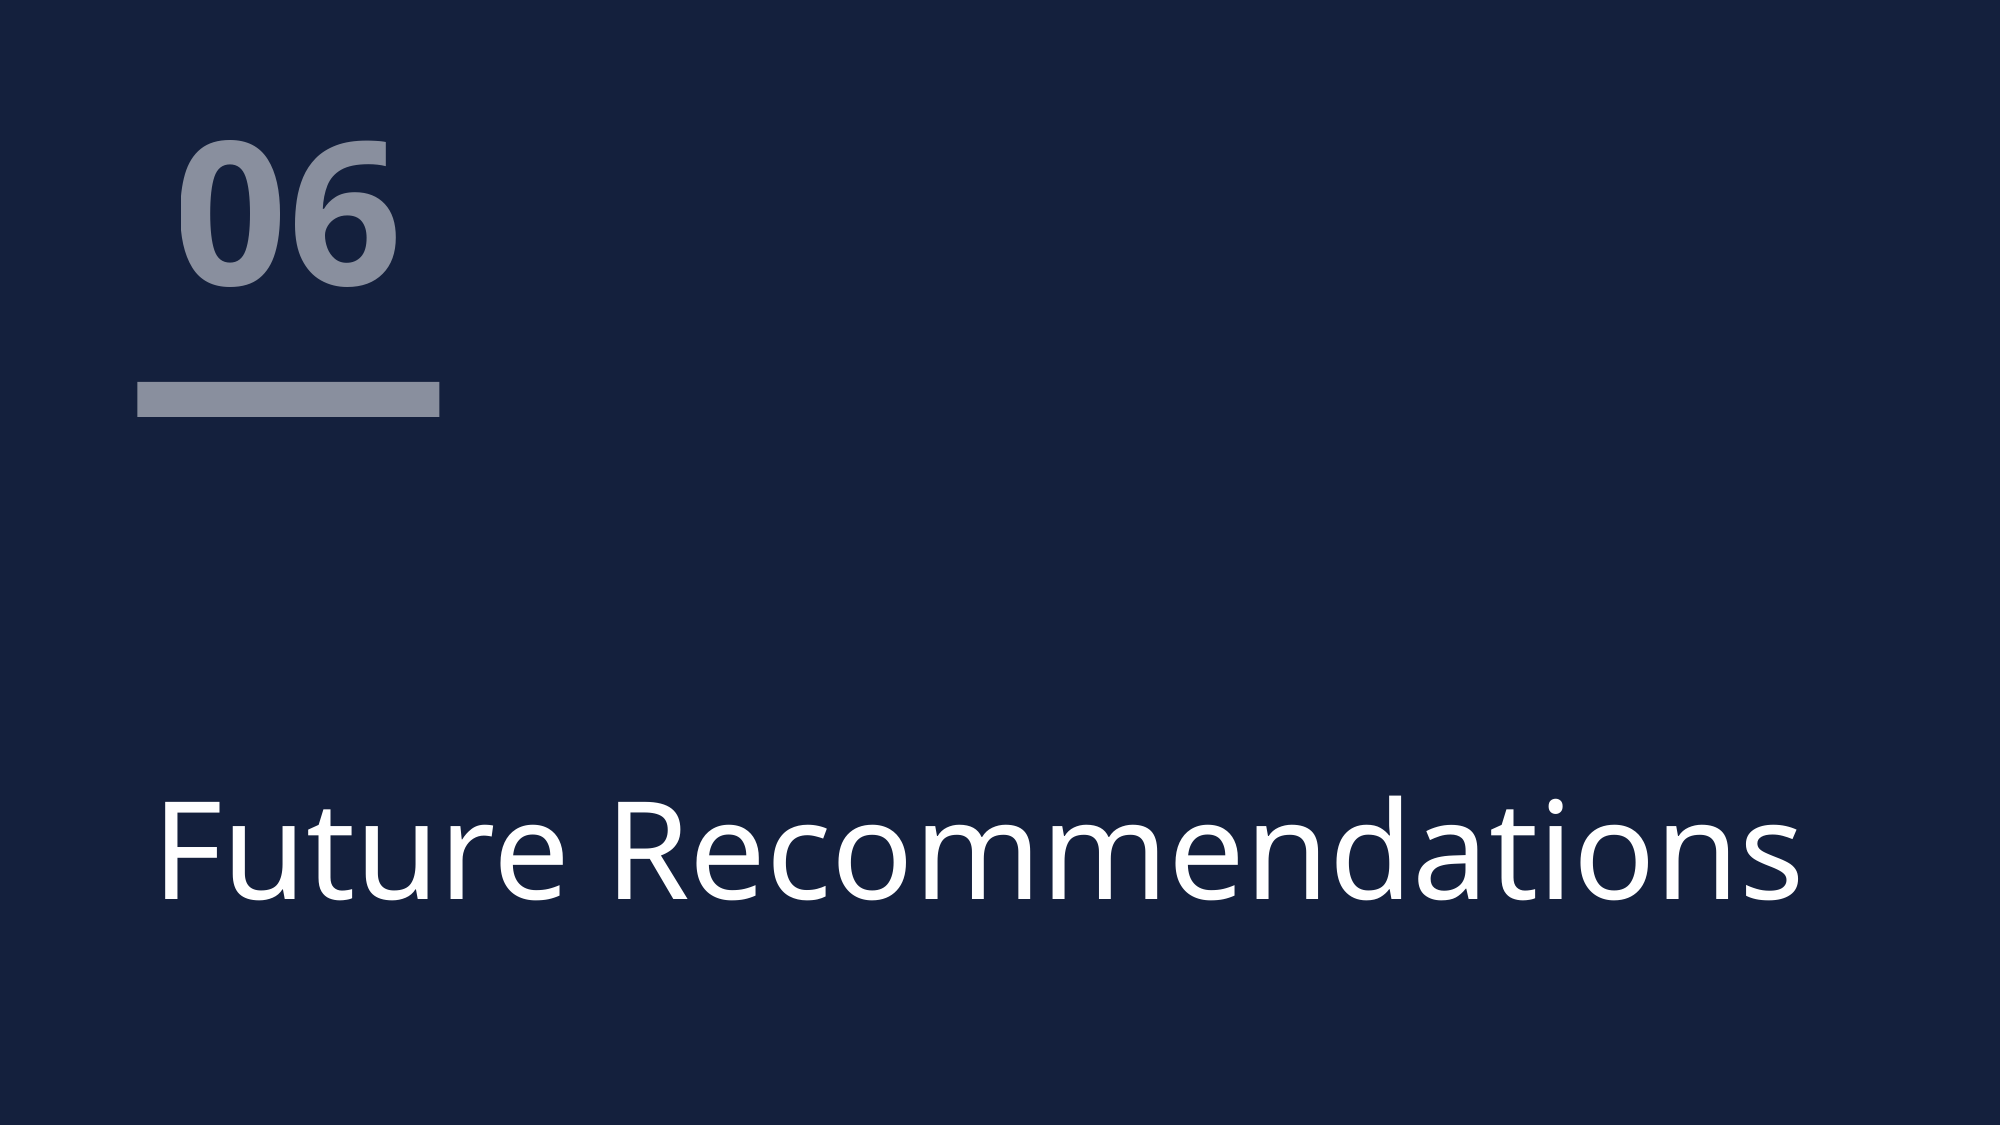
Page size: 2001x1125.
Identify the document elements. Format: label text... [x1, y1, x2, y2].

list Future Recommendations [137, 774, 1841, 1084]
title 06 [137, 59, 440, 382]
